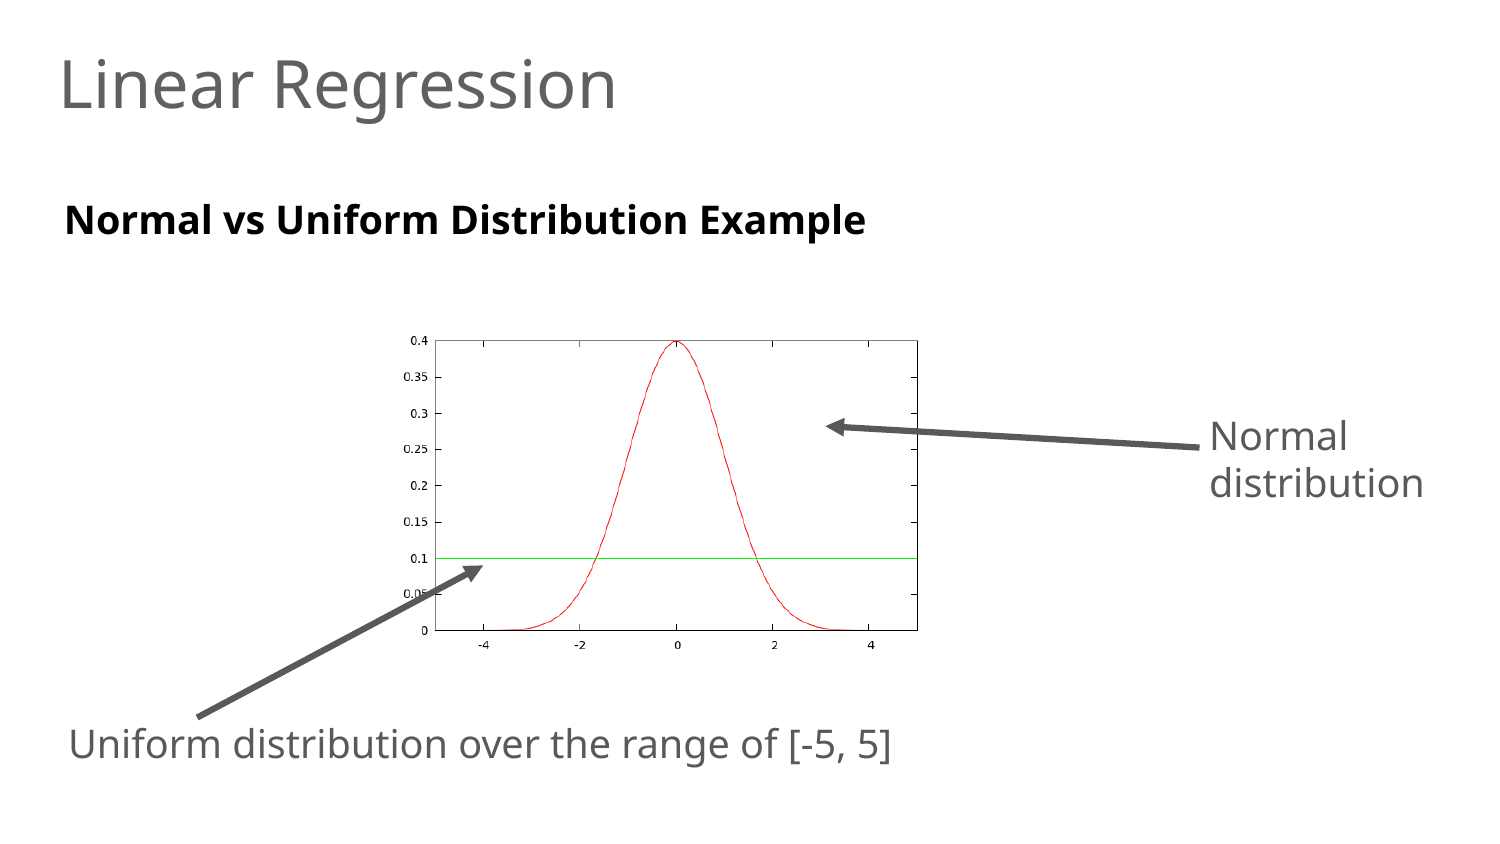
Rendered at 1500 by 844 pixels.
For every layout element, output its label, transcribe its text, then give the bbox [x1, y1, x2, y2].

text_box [196, 565, 484, 718]
picture [396, 327, 927, 650]
text_box Normal distribution [1199, 400, 1442, 495]
text_box Normal vs Uniform Distribution Example [58, 166, 1442, 268]
text_box Linear Regression [58, 36, 1442, 138]
text_box Uniform distribution over the range of [-5, 5] [58, 709, 1004, 752]
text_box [825, 425, 1200, 448]
